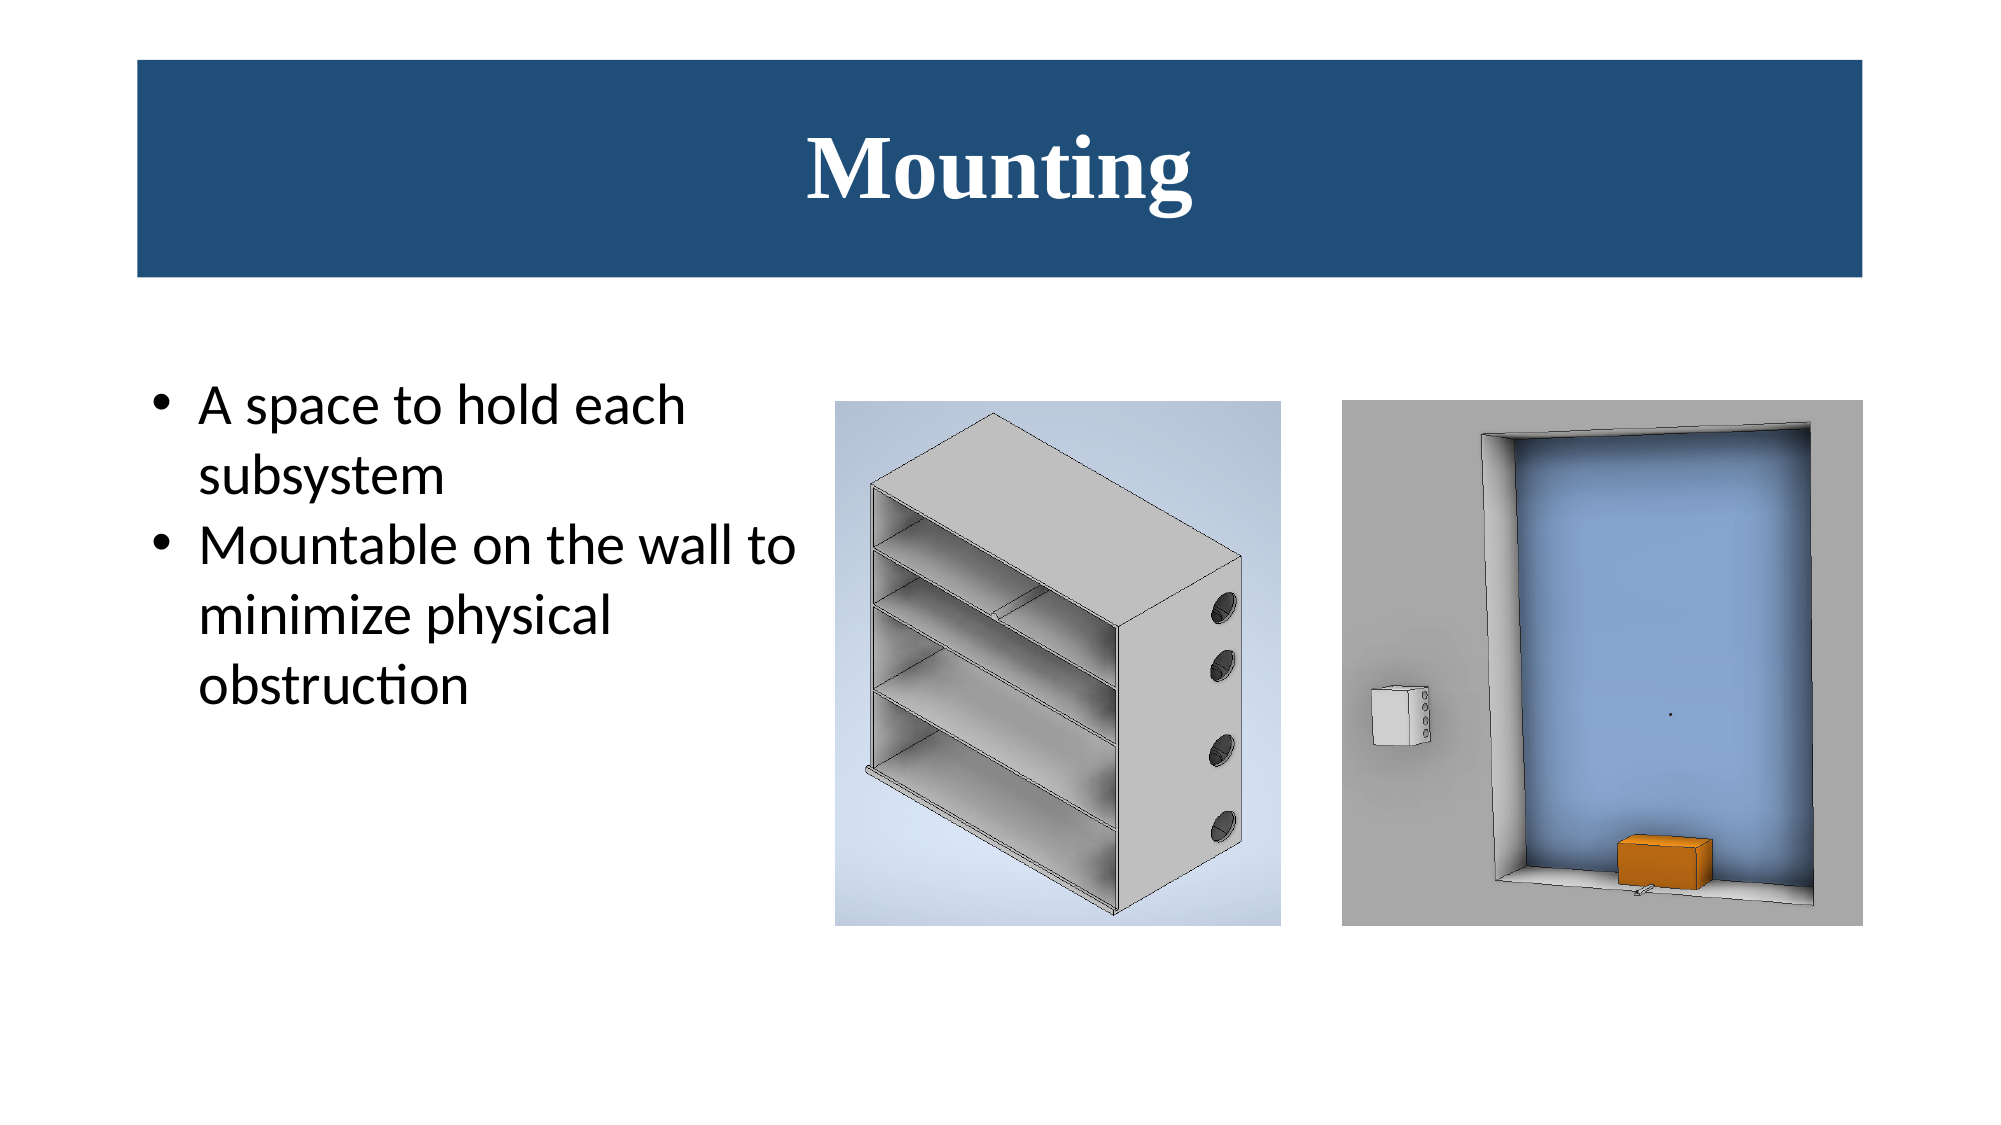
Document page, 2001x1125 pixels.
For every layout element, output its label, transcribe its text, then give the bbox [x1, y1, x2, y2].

picture [1342, 400, 1863, 926]
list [835, 401, 1281, 926]
text_box A space to hold each subsystem Mountable on the wall to minimize physical obstruction [136, 358, 842, 724]
title Mounting [137, 59, 1863, 278]
